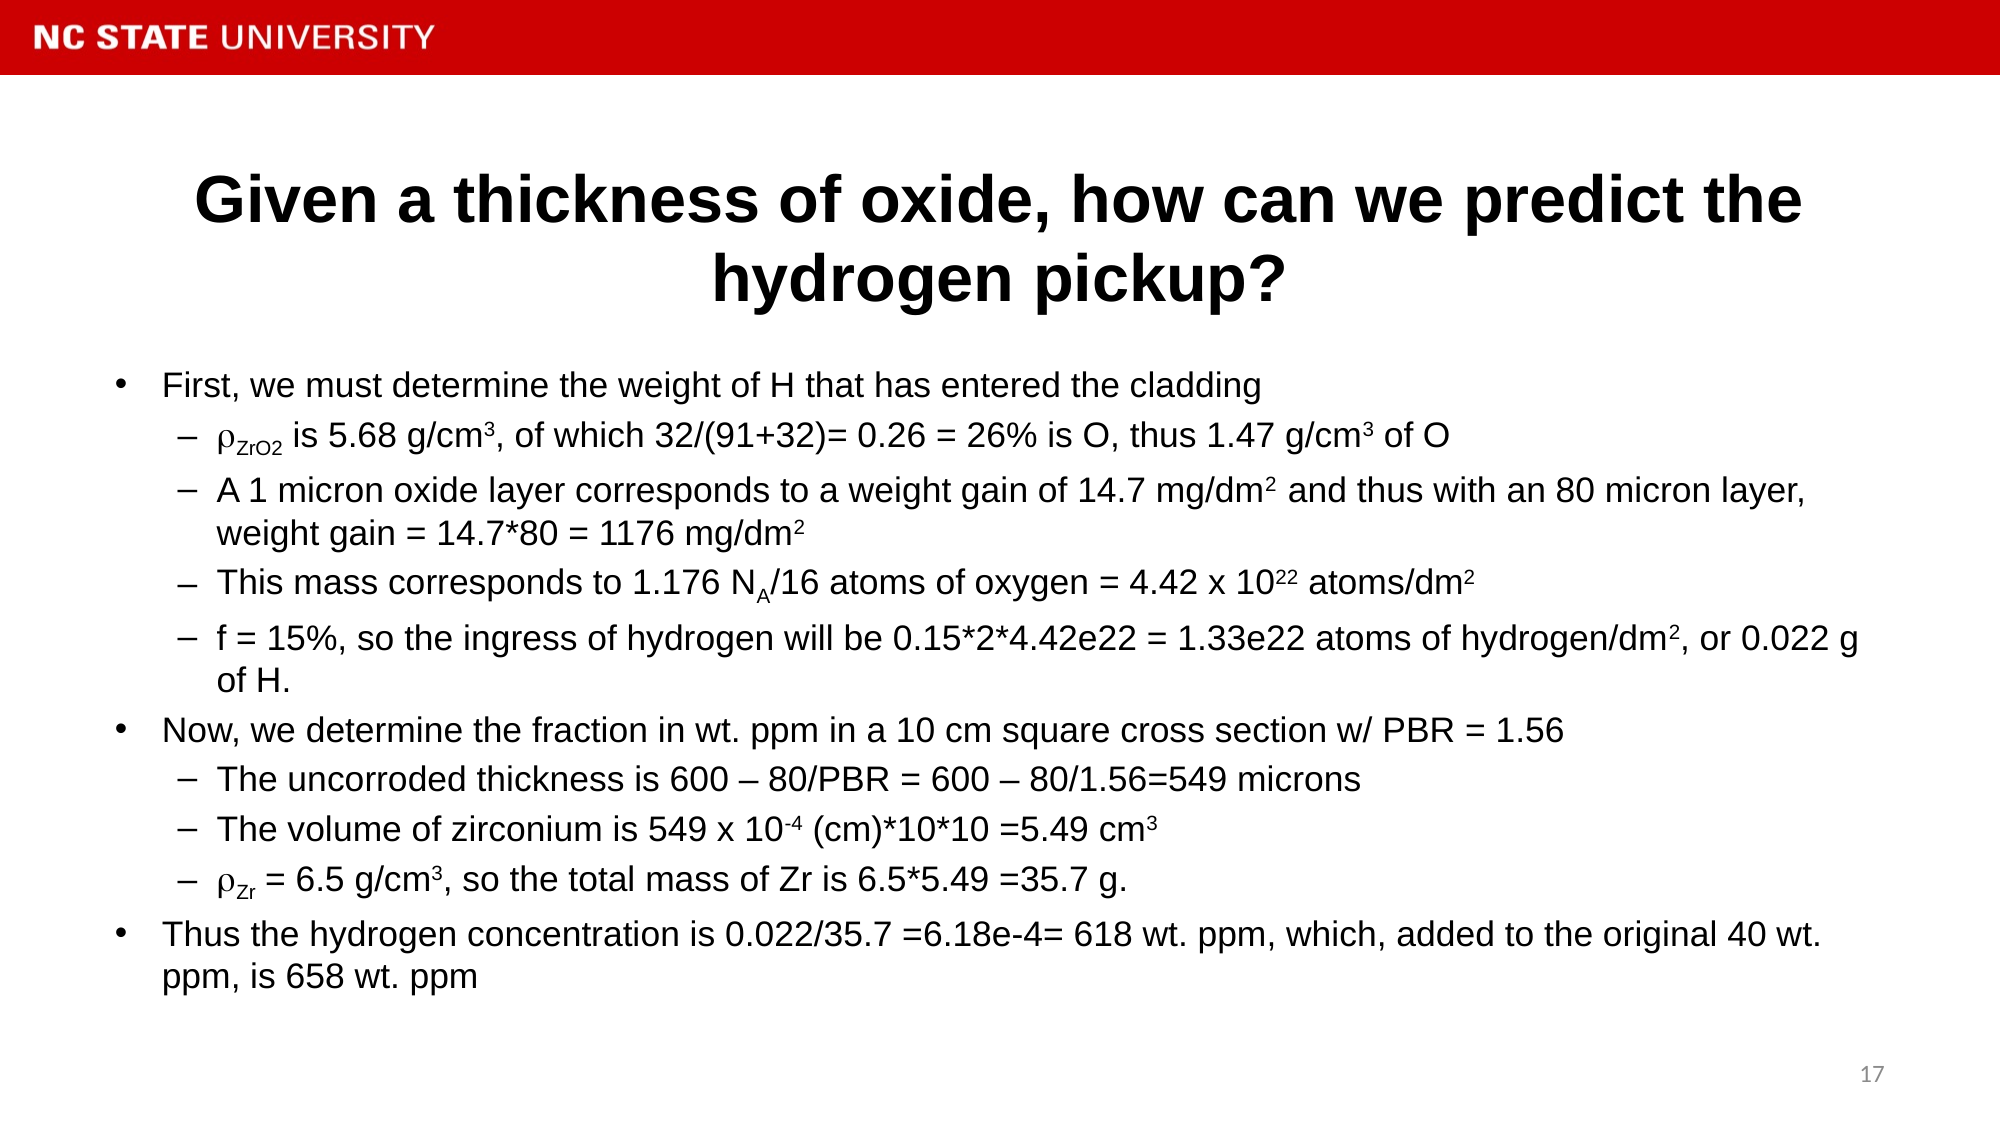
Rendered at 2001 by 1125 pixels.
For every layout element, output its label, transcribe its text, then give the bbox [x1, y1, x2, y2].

title Given a thickness of oxide, how can we predict the hydrogen pickup? [99, 147, 1900, 323]
slide_number 17 [1433, 1042, 1900, 1103]
picture [0, 0, 2000, 75]
list First, we must determine the weight of H that has entered the cladding rZrO2 is 5.68 g/cm3, of which 32/(91+32)= 0.26 = 26% is O, thus 1.47 g/cm3 of O A 1 micron oxide layer corresponds to a weight gain of 14.7 mg/dm2 and thus with an 80 micron layer, weight gain = 14.7*80 = 1176 mg/dm2 This mass corresponds to 1.176 NA/16 atoms of oxygen = 4.42 x 1022 atoms/dm2 f = 15%, so the ingress of hydrogen will be 0.15*2*4.42e22 = 1.33e22 atoms of hydrogen/dm2, or 0.022 g of H. Now, we determine the fraction in wt. ppm in a 10 cm square cross section w/ PBR = 1.56 The uncorroded thickness is 600 – 80/PBR = 600 – 80/1.56=549 microns The volume of zirconium is 549 x 10-4 (cm)*10*10 =5.49 cm3 rZr = 6.5 g/cm3, so the total mass of Zr is 6.5*5.49 =35.7 g. Thus the hydrogen concentration is 0.022/35.7 =6.18e-4= 618 wt. ppm, which, added to the original 40 wt. ppm, is 658 wt. ppm [99, 354, 1900, 1005]
